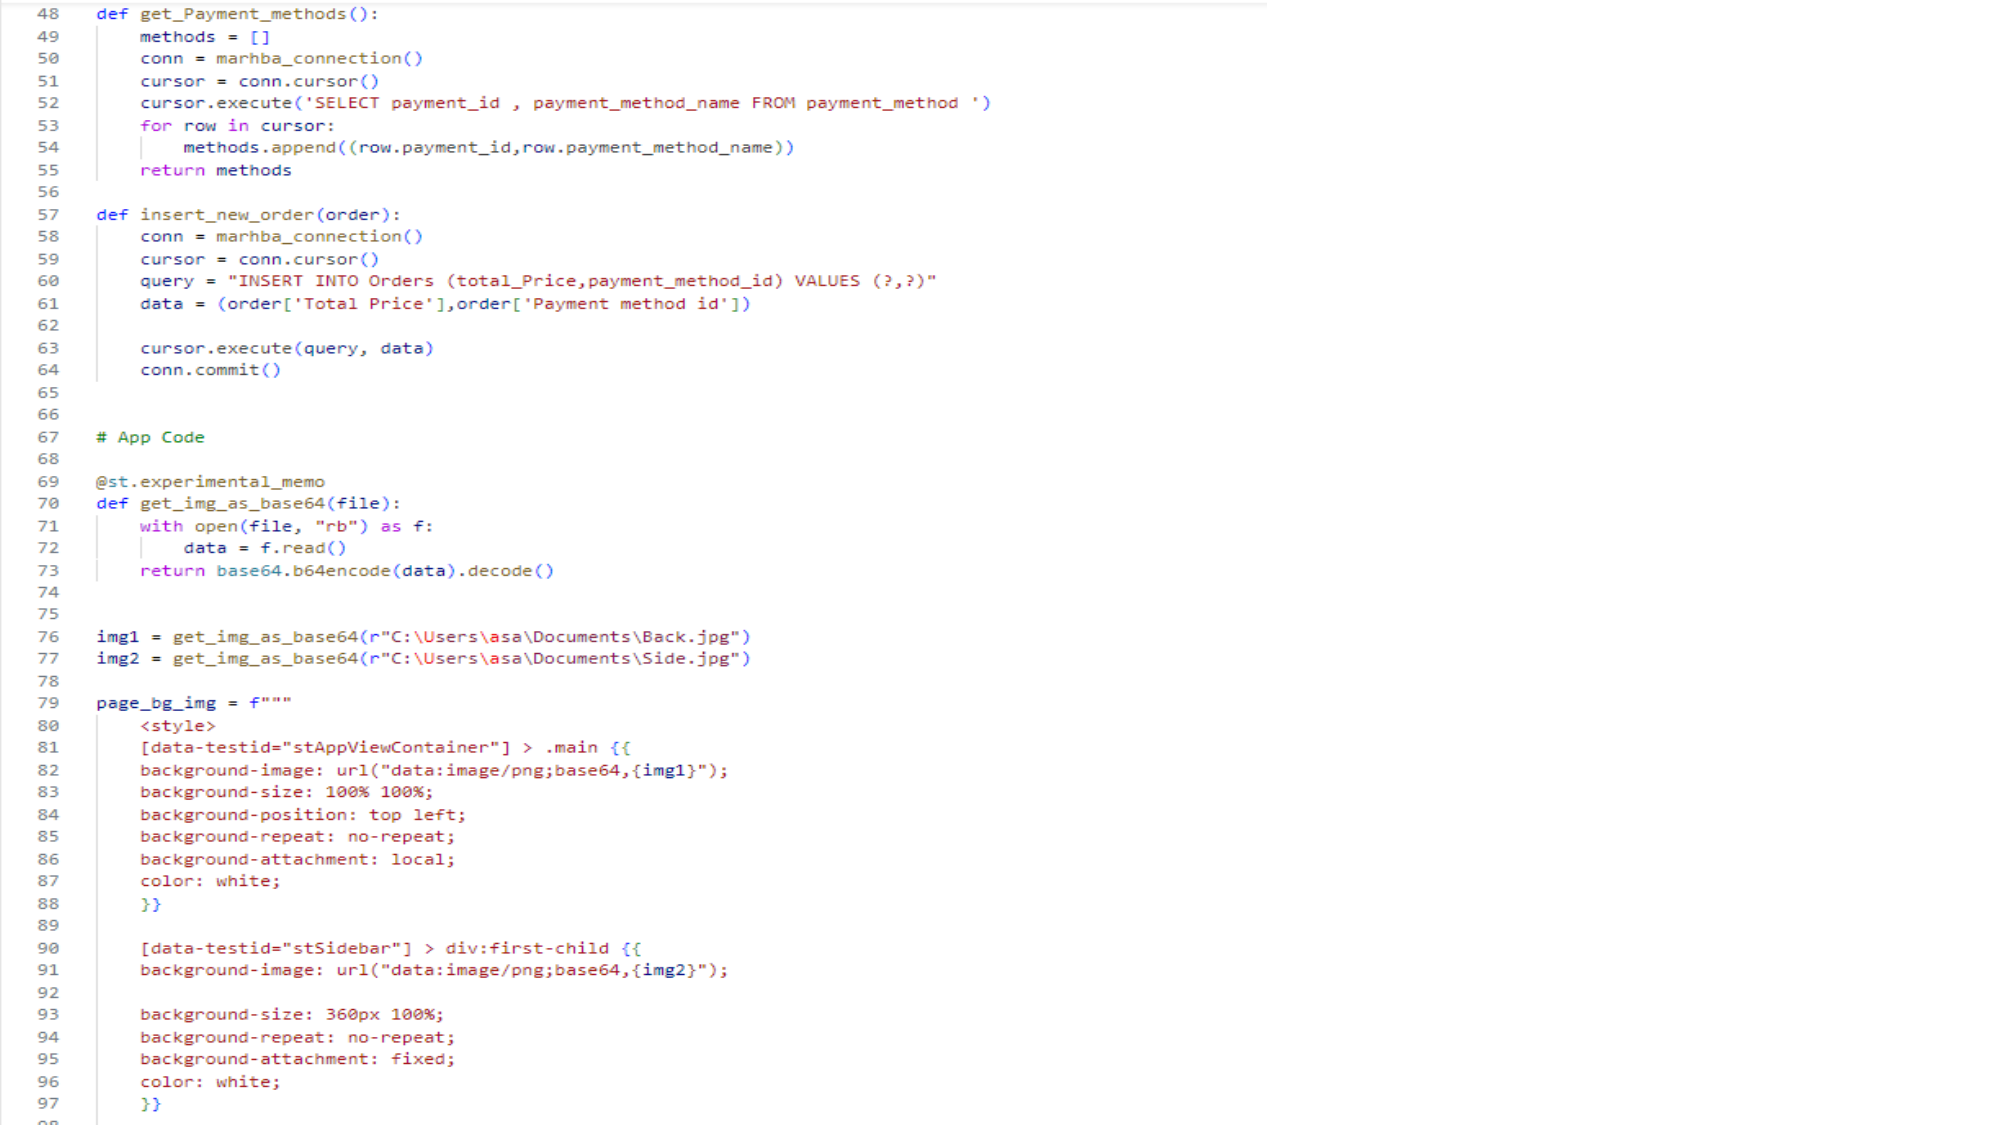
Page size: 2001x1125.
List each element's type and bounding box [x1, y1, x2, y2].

picture [0, 0, 1267, 1125]
